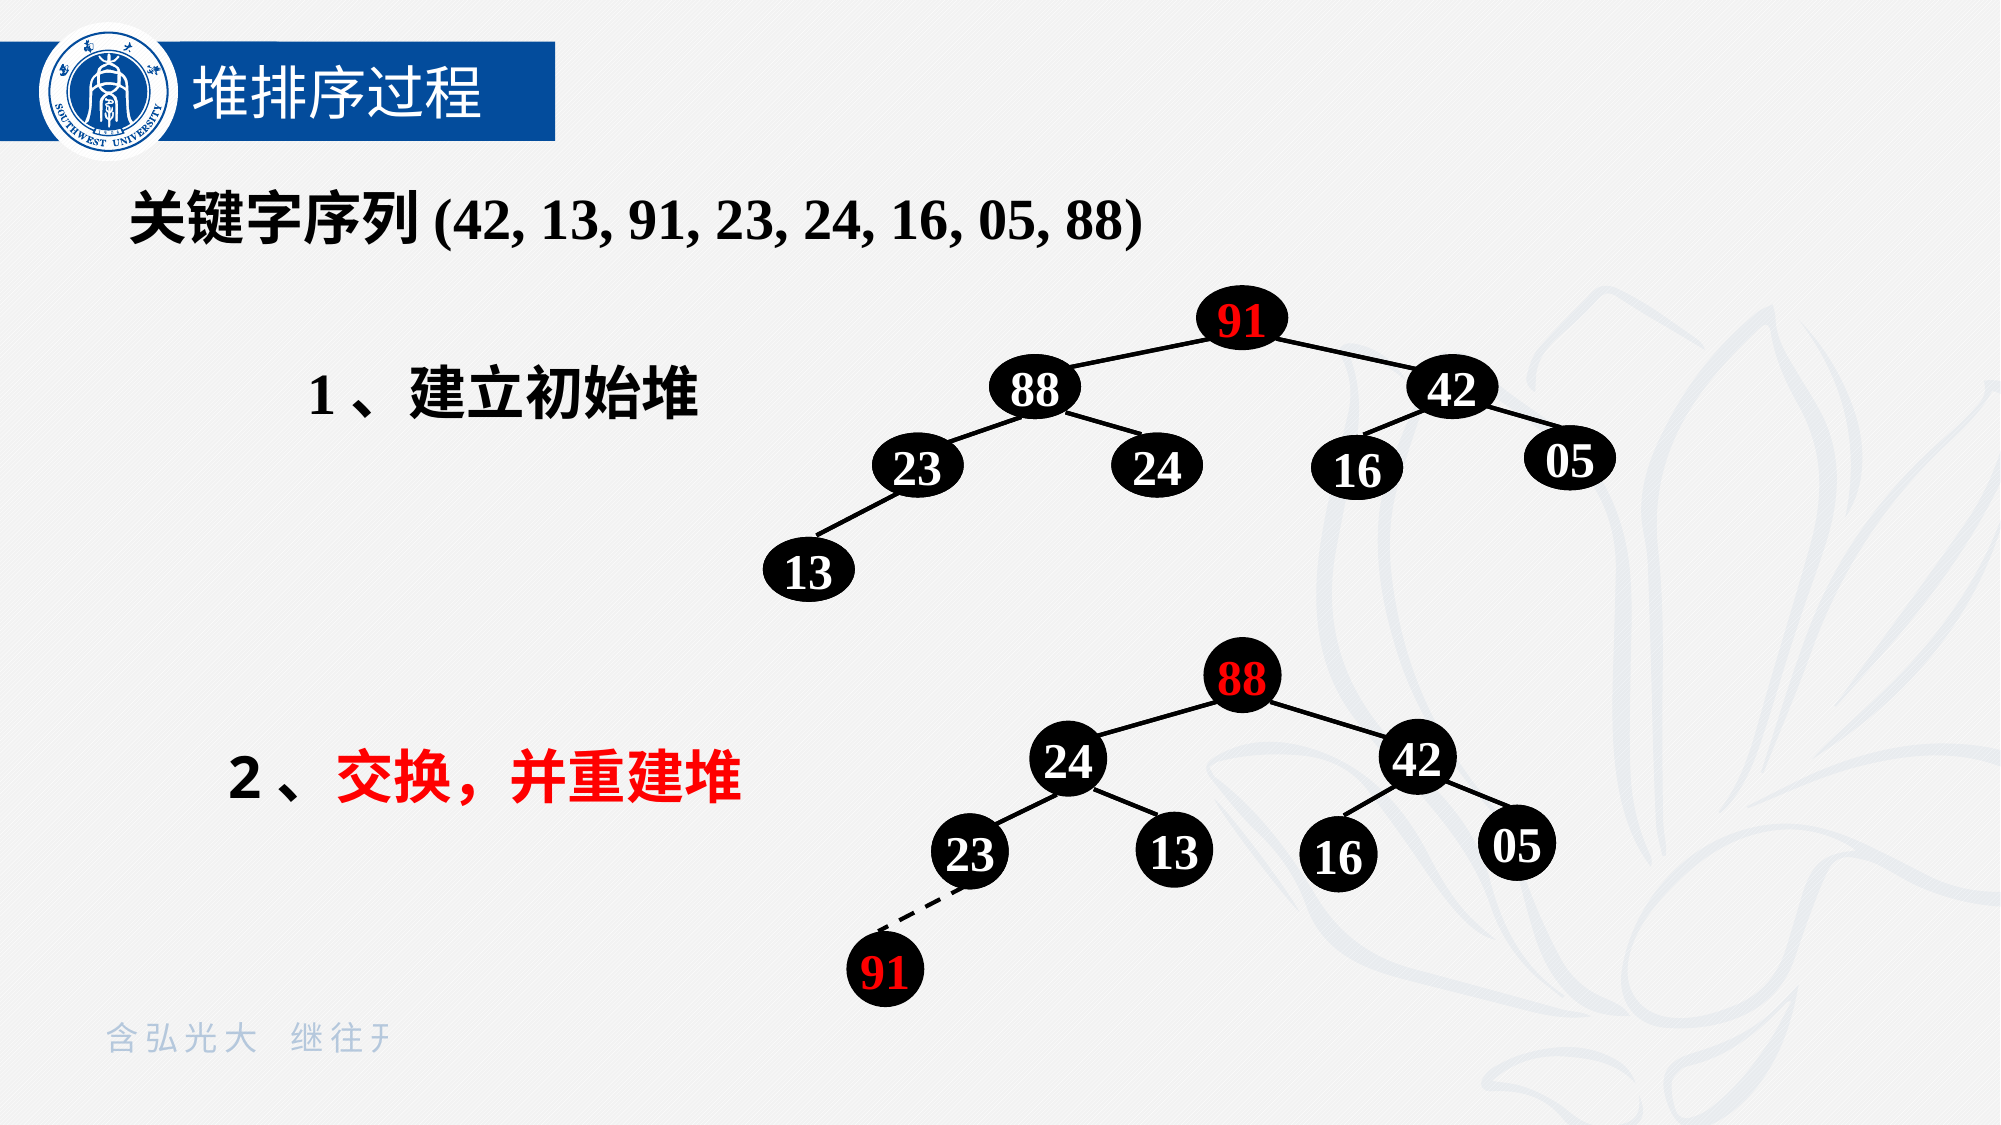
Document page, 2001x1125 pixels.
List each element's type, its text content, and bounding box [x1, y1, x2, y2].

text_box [764, 287, 1614, 600]
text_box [848, 639, 1554, 1005]
list 堆排序过程 [180, 41, 556, 141]
text_box 2、交换，并重建堆 [213, 732, 760, 818]
text_box 1、建立初始堆 [292, 348, 748, 434]
text_box 关键字序列(42, 13, 91, 23, 24, 16, 05, 88) [113, 170, 1508, 328]
